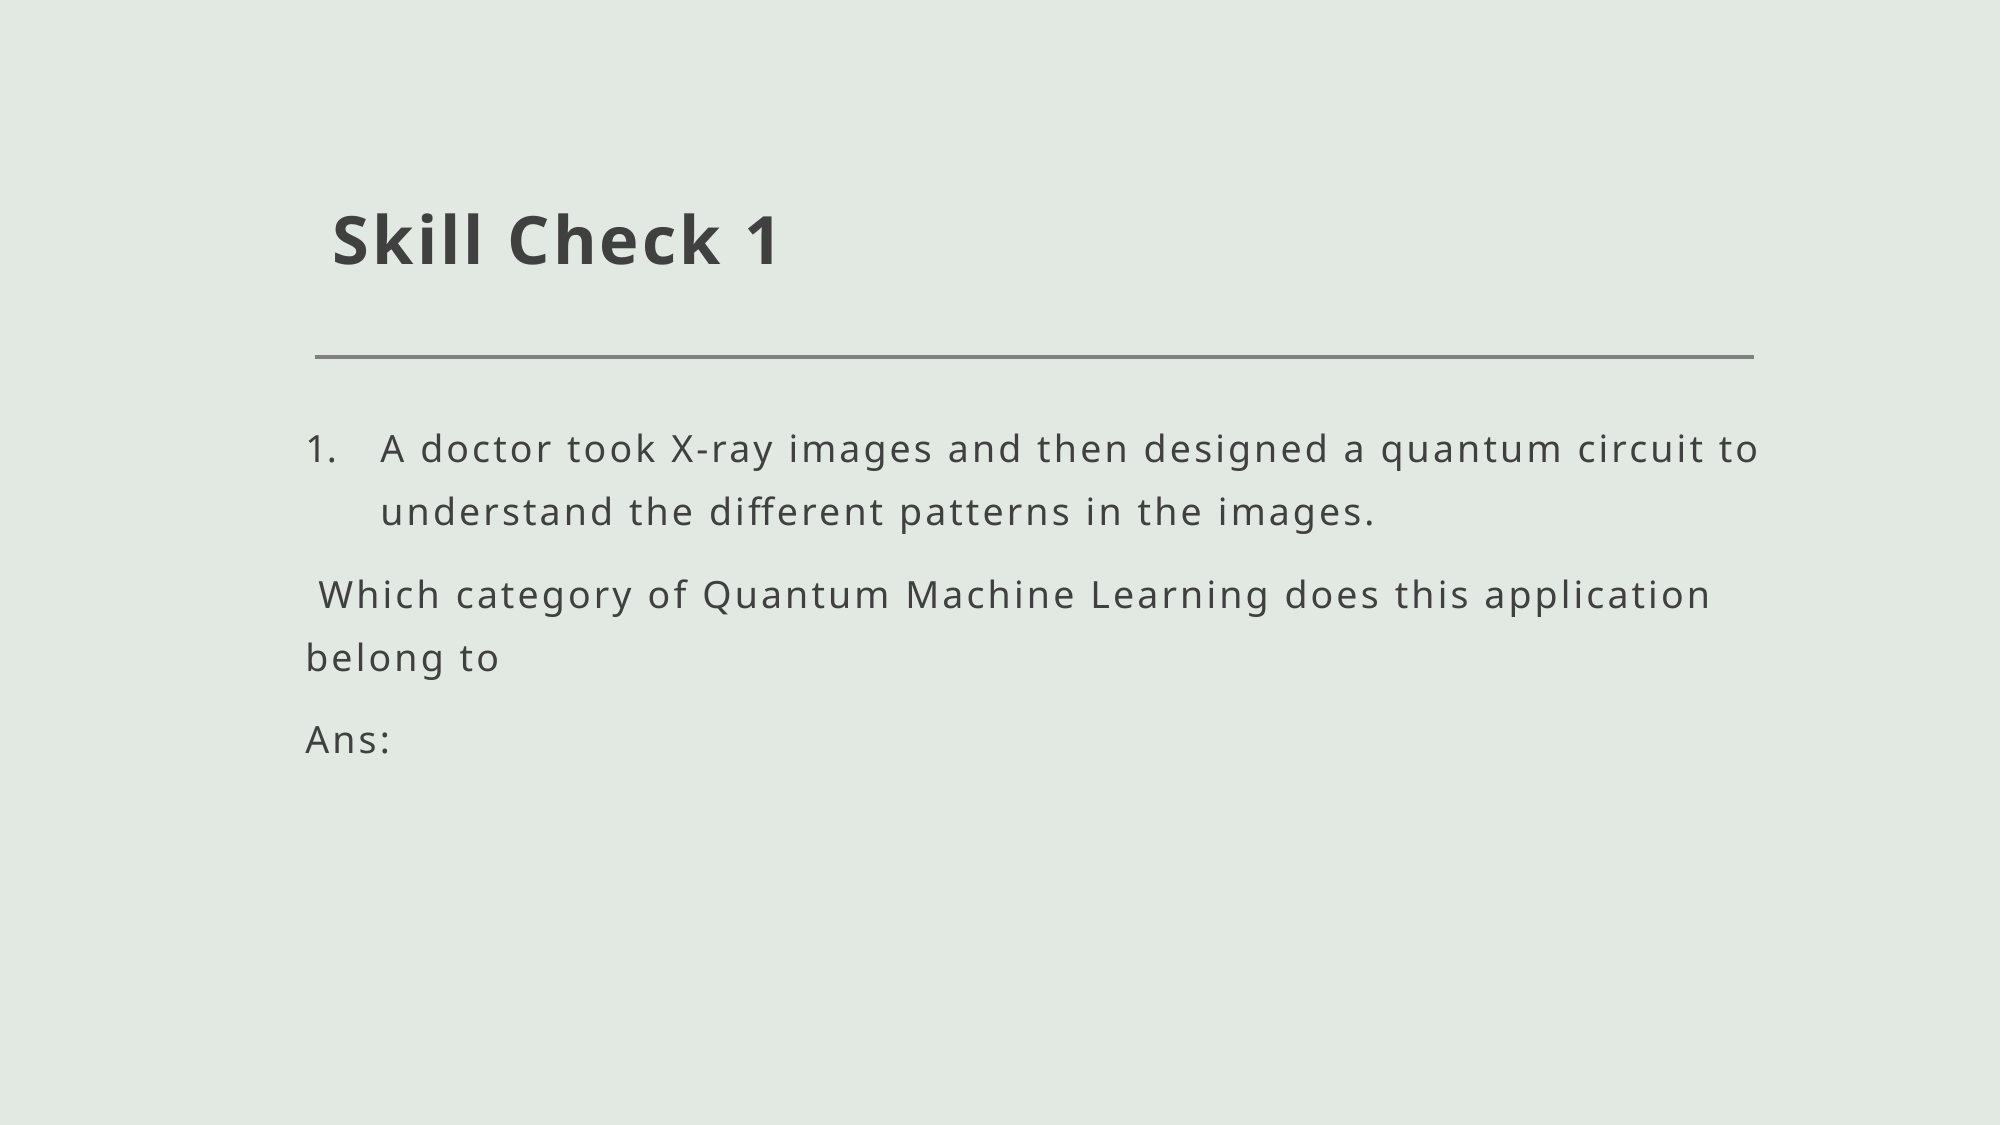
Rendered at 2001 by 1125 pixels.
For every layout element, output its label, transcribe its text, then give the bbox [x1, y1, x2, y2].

title Skill Check 1 [315, 72, 1754, 294]
list A doctor took X-ray images and then designed a quantum circuit to understand the different patterns in the images. Which category of Quantum Machine Learning does this application belong to Ans: [287, 389, 1817, 989]
